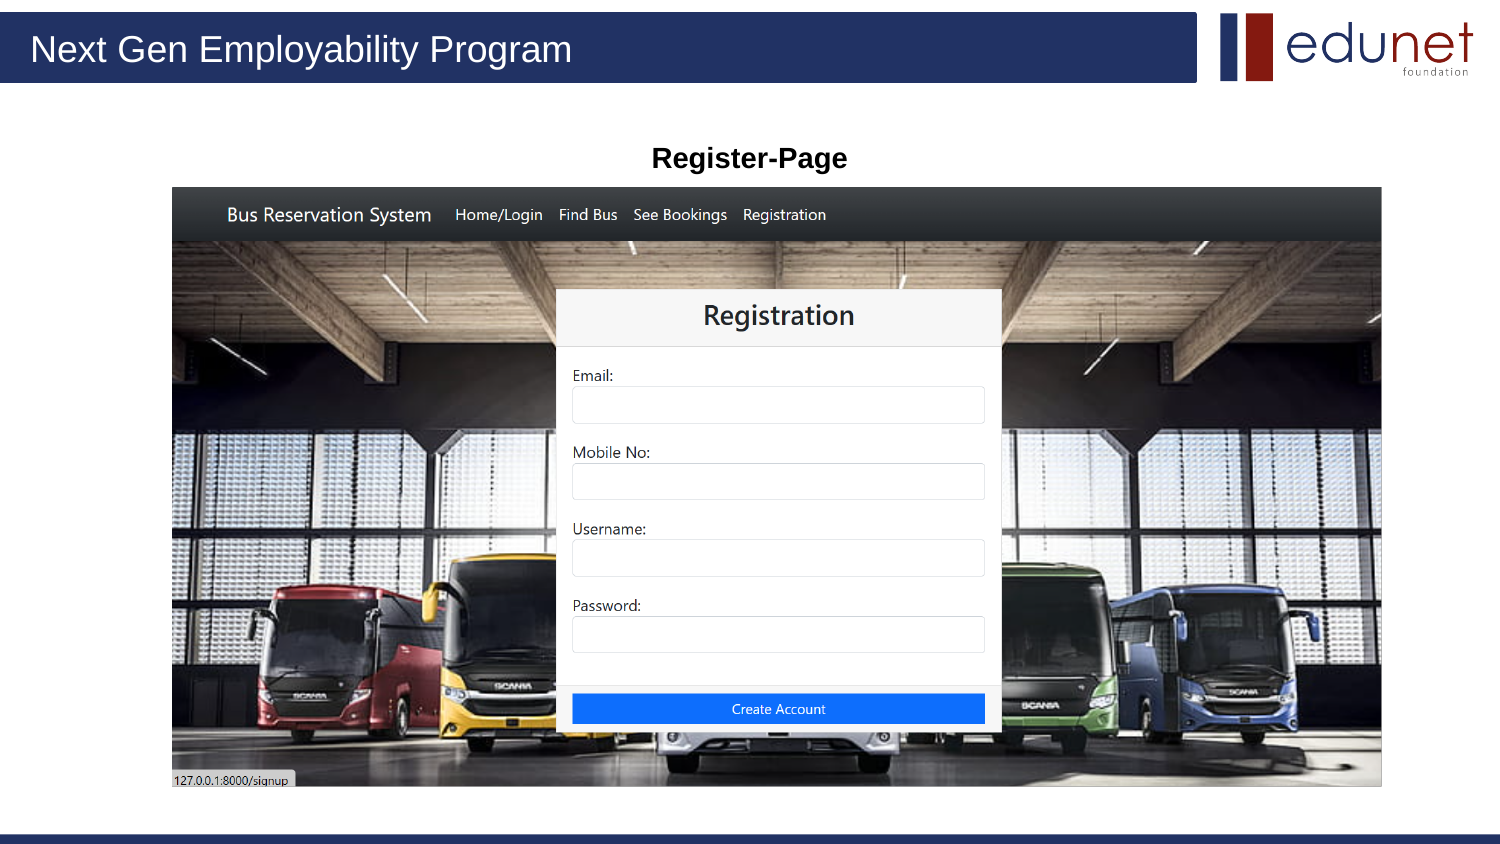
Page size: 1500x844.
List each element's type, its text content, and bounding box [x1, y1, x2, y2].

picture [1279, 14, 1482, 83]
title Register-Page [103, 105, 1397, 208]
picture [171, 186, 1382, 787]
